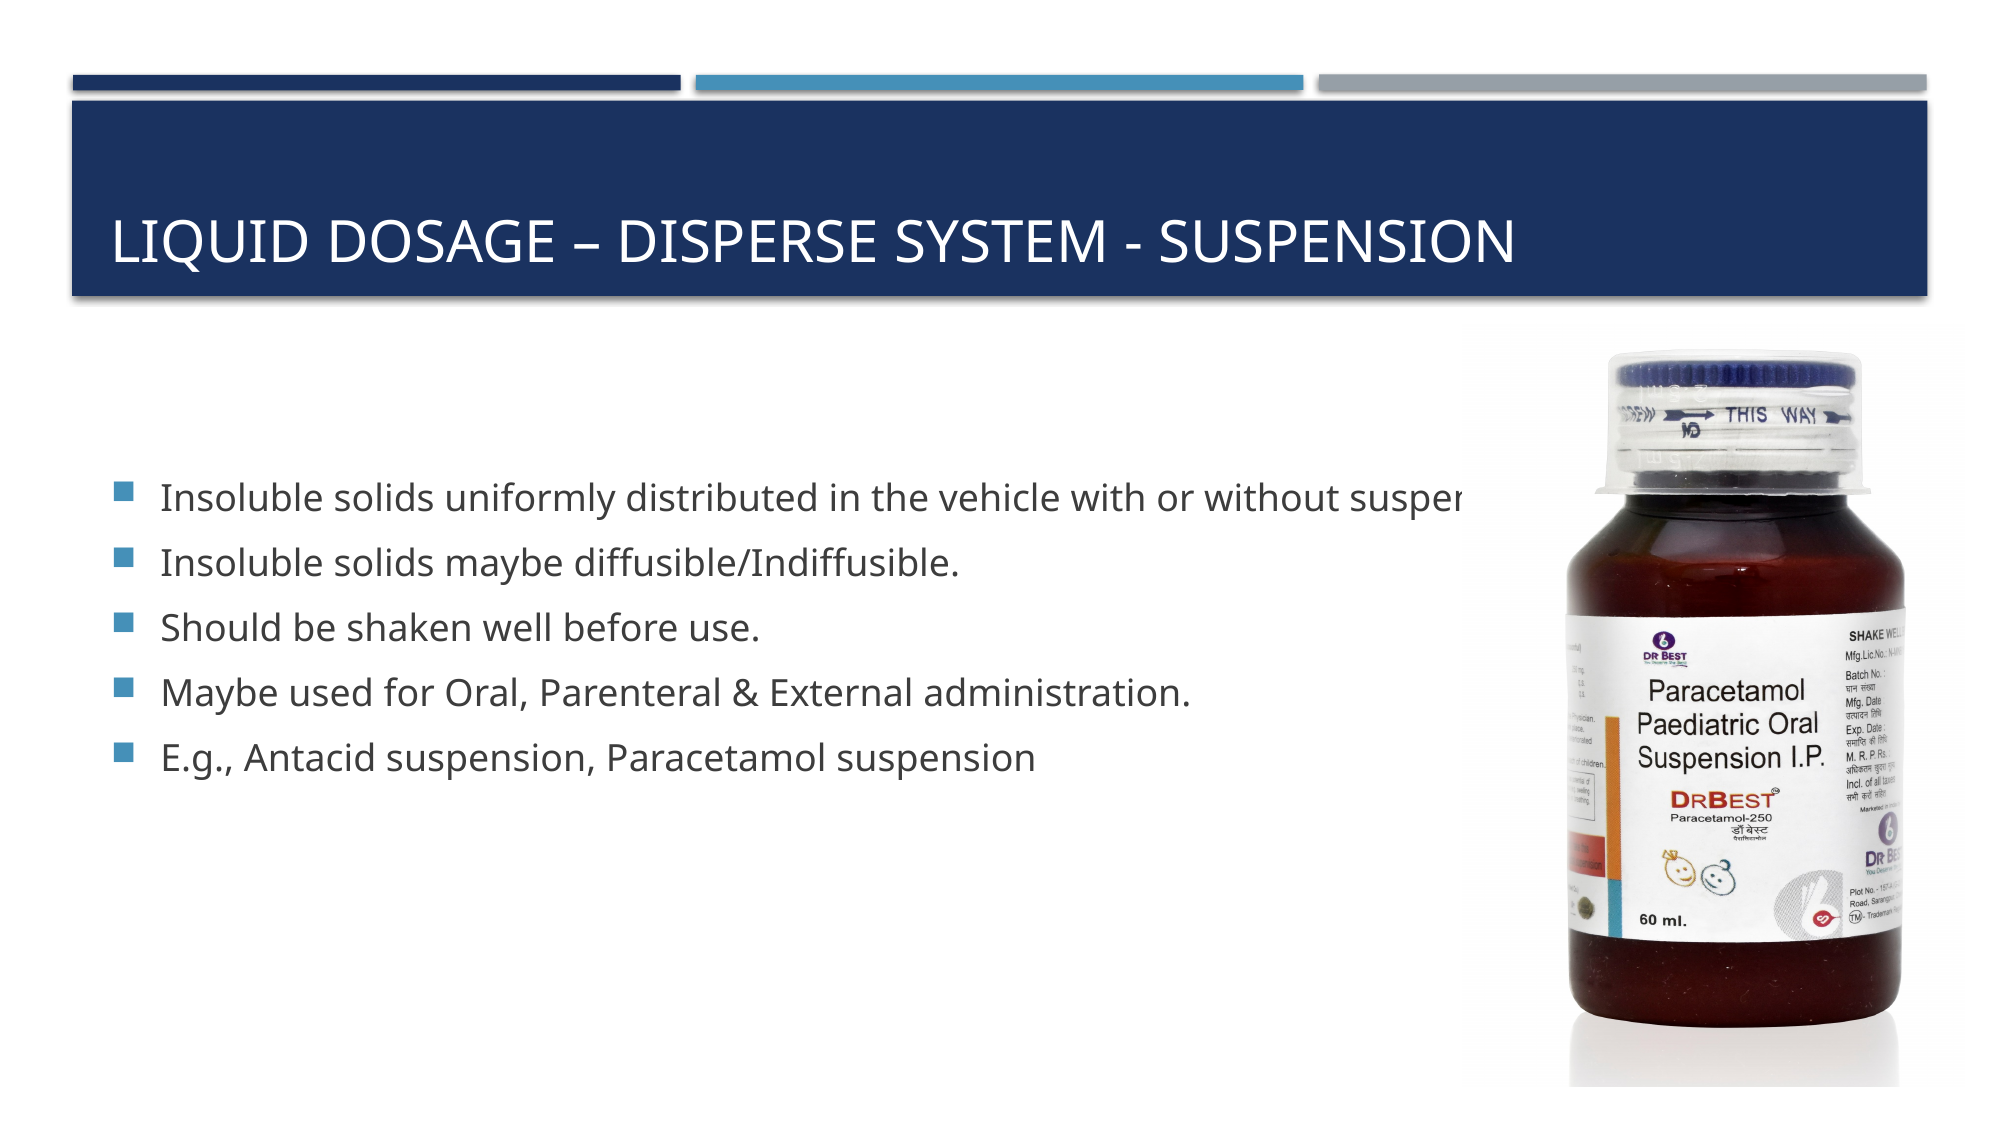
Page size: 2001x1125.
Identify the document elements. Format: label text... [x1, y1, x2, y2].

list Insoluble solids uniformly distributed in the vehicle with or without suspending agent. Insoluble solids maybe diffusible/Indiffusible. Should be shaken well before use. Maybe used for Oral, Parenteral & External administration. E.g., Antacid suspension, Paracetamol suspension [95, 357, 1455, 962]
picture [1461, 322, 1966, 1087]
title Liquid dosage – Disperse system - Suspension [95, 115, 1905, 282]
